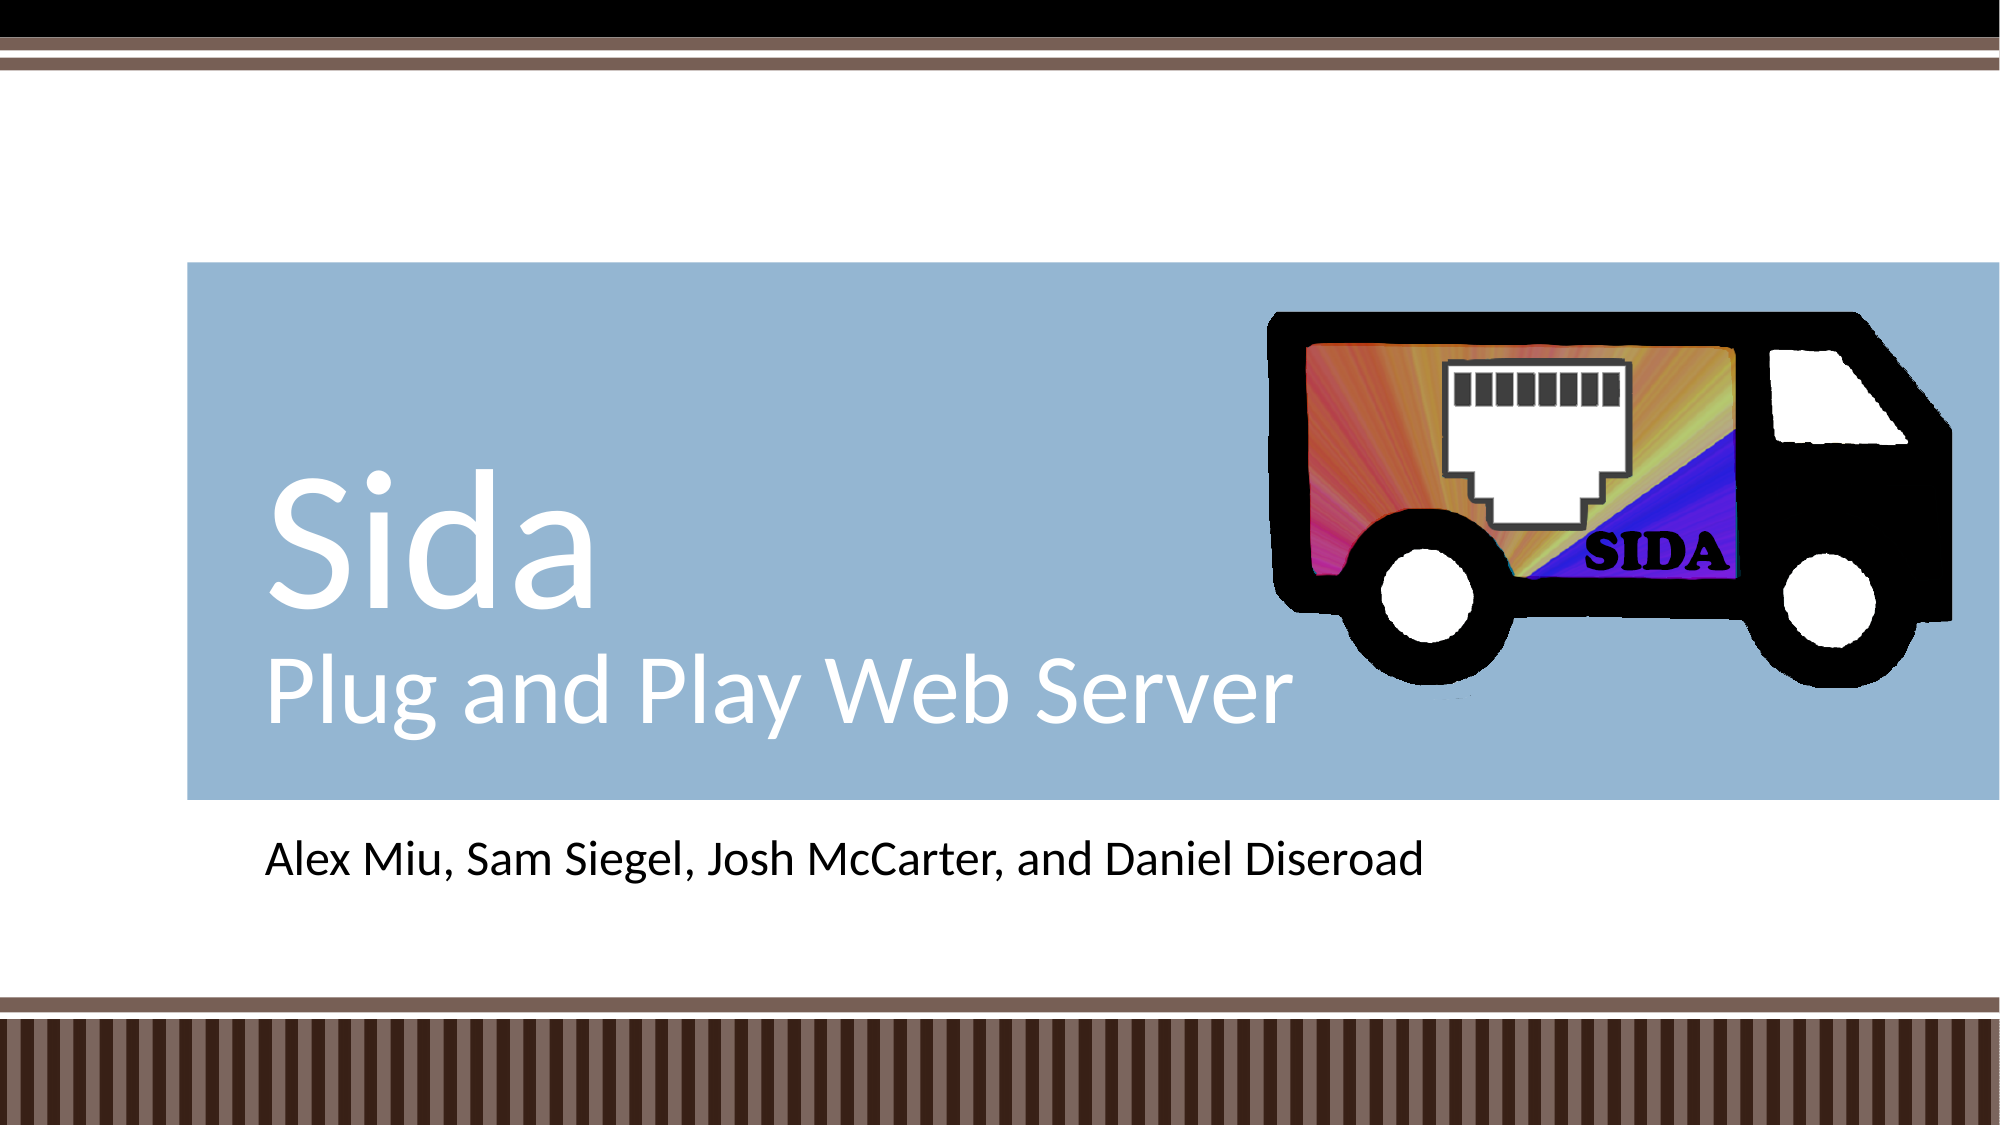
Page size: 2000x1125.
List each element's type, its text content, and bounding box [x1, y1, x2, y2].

subtitle Alex Miu, Sam Siegel, Josh McCarter, and Daniel Diseroad [249, 825, 1600, 963]
picture [1037, 37, 2000, 960]
title Sida Plug and Play Web Server [249, 312, 1037, 750]
